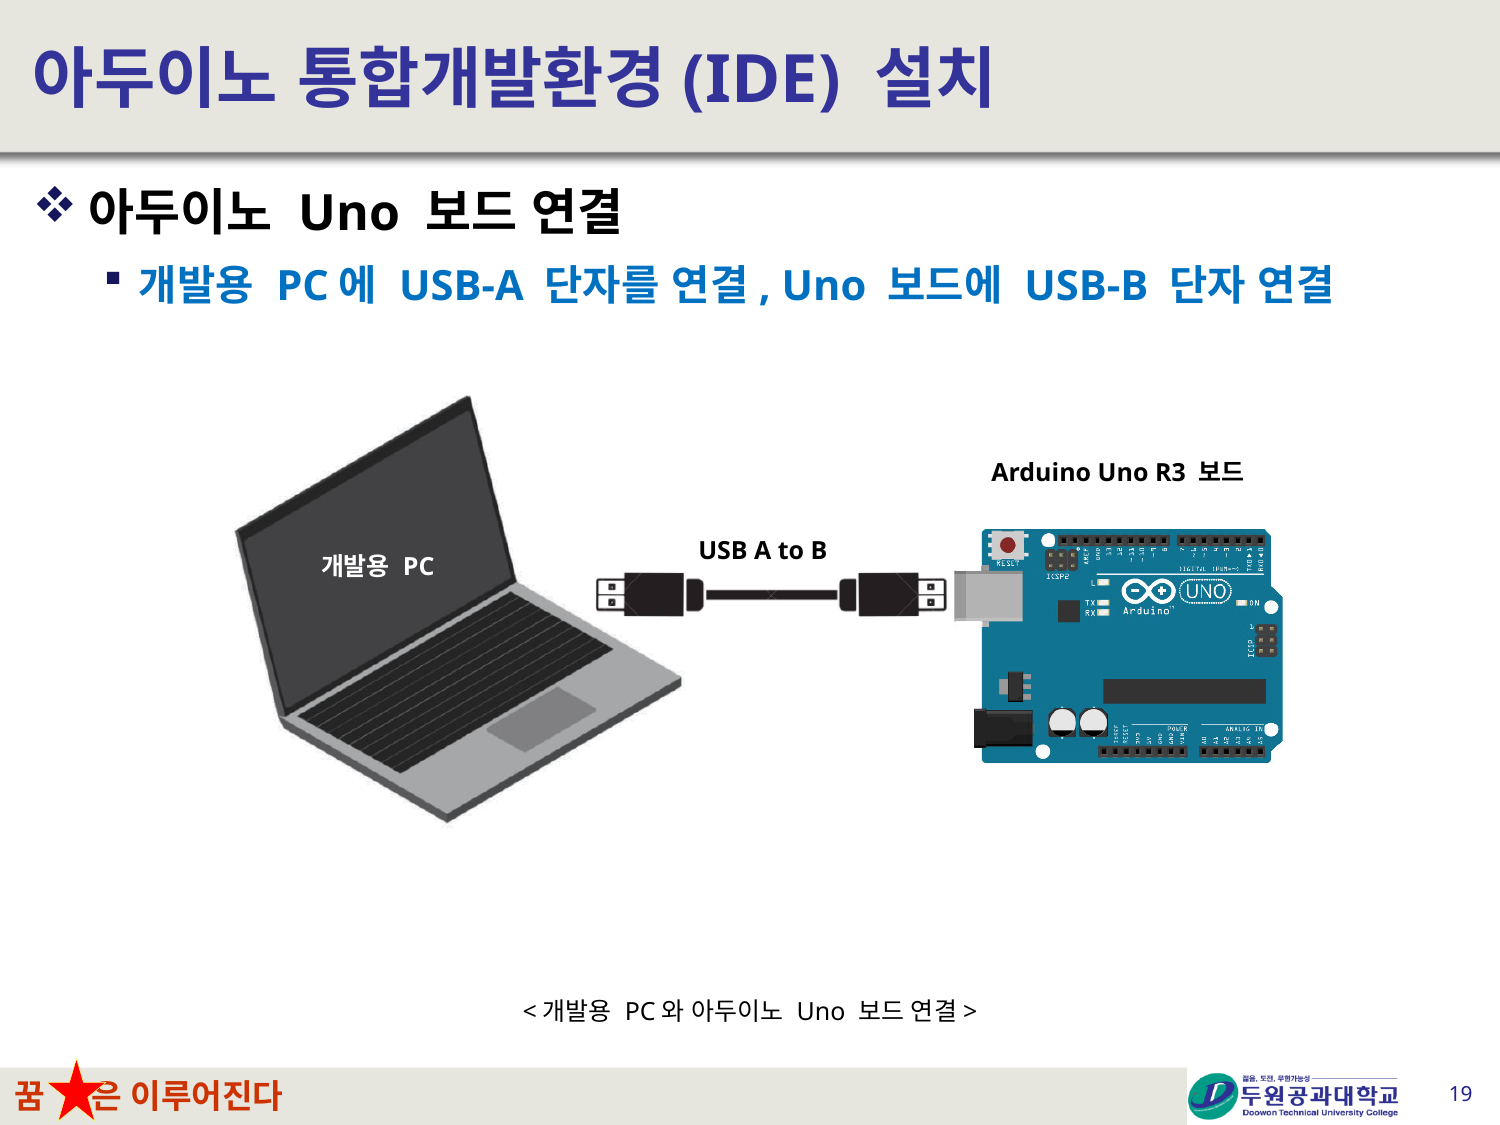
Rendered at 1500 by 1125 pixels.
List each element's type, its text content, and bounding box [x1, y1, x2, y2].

text_box Arduino Uno R3 보드 [976, 449, 1260, 494]
text_box <개발용 PC와 아두이노 Uno 보드 연결> [507, 988, 993, 1033]
title 아두이노 통합개발환경(IDE) 설치 [17, 8, 1483, 142]
picture [231, 393, 1286, 835]
text_box USB A to B [696, 527, 843, 562]
picture [100, 1085, 113, 1090]
picture [0, 0, 1500, 173]
slide_number 19 [1399, 1071, 1488, 1119]
picture [0, 1066, 1400, 1125]
list 아두이노 Uno 보드 연결 개발용 PC에 USB-A 단자를 연결, Uno 보드에 USB-B 단자 연결 [17, 160, 1487, 1067]
